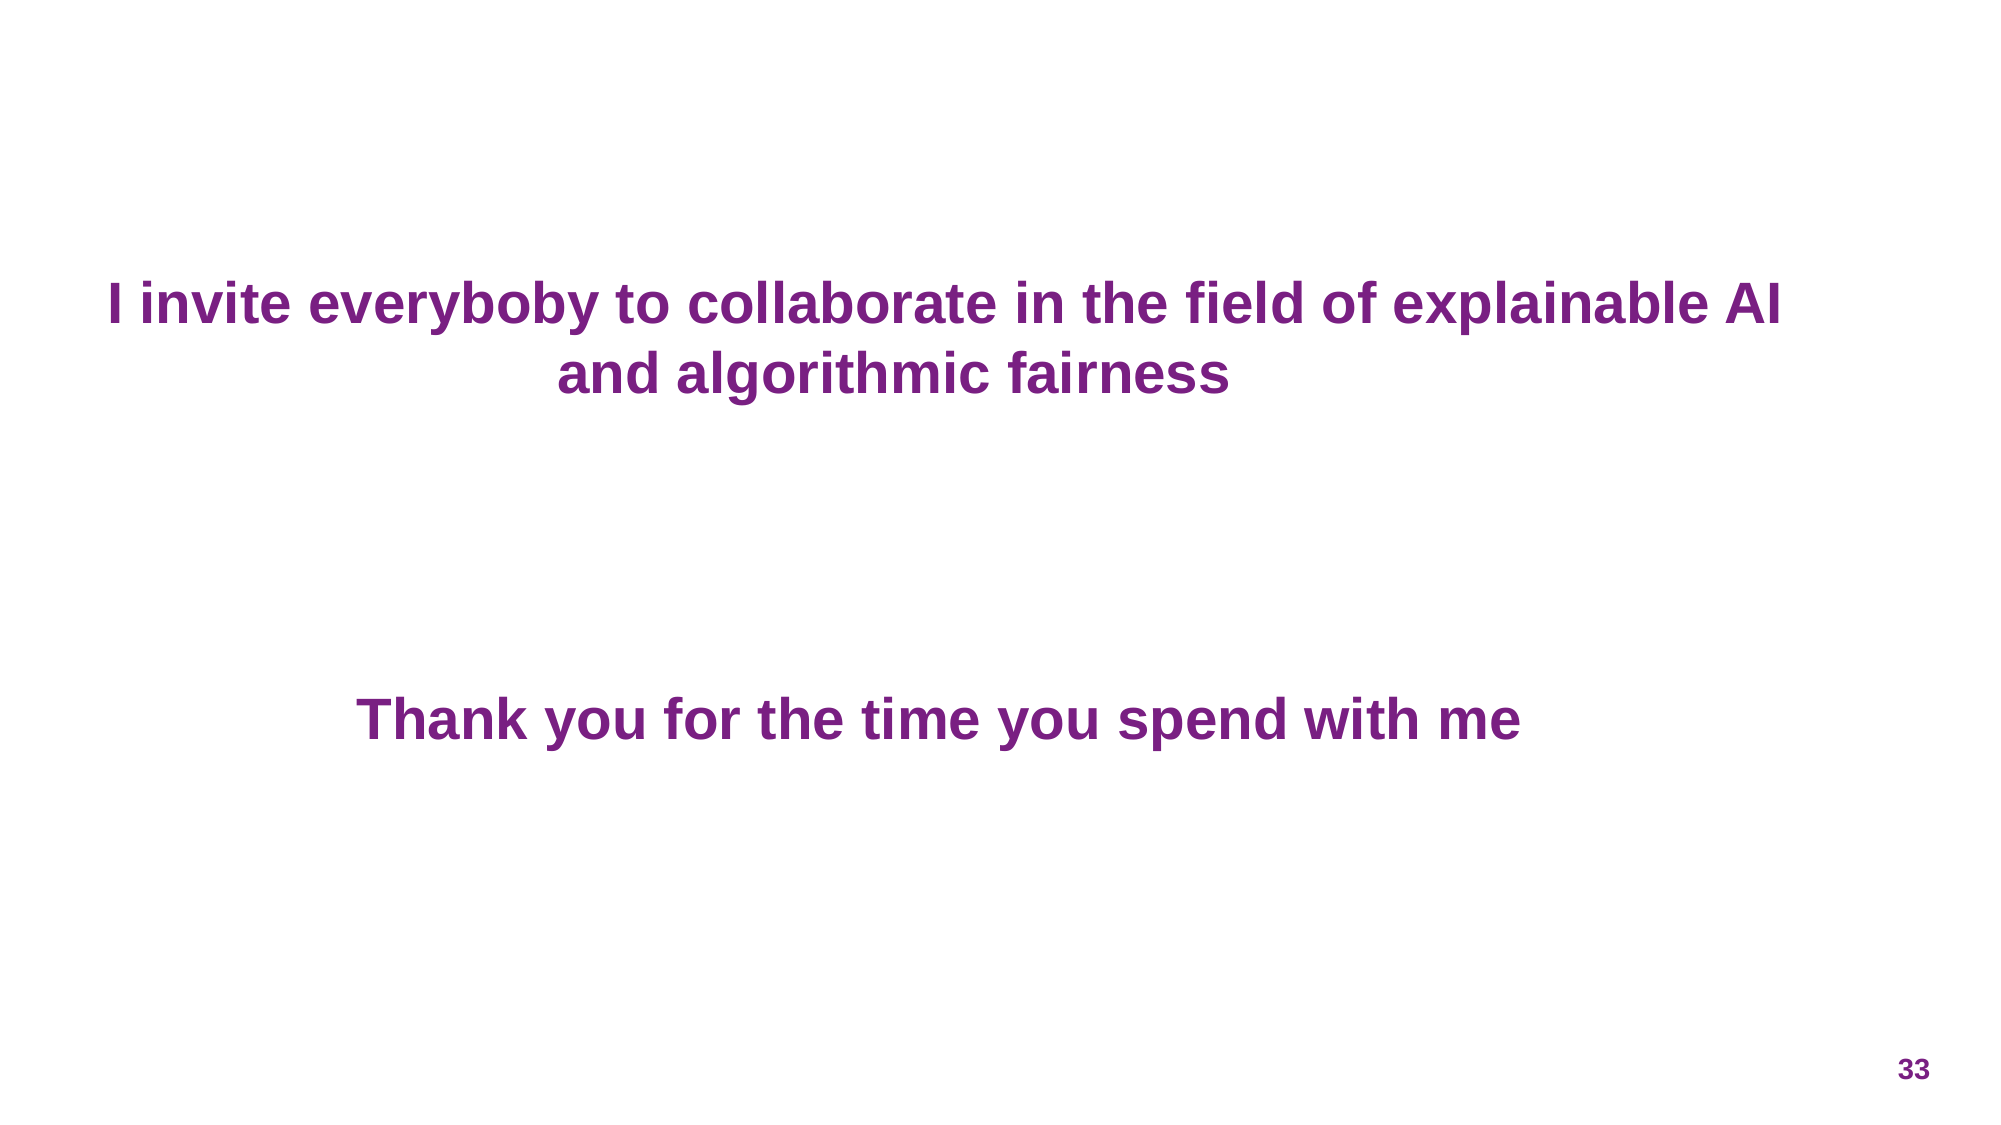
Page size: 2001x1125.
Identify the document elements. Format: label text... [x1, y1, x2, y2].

slide_number 33 [1897, 1053, 1953, 1086]
text_box Thank you for the time you spend with me [206, 681, 1857, 957]
text_box I invite everyboby to collaborate in the field of explainable AI and algorithmic fairness [107, 265, 1857, 495]
